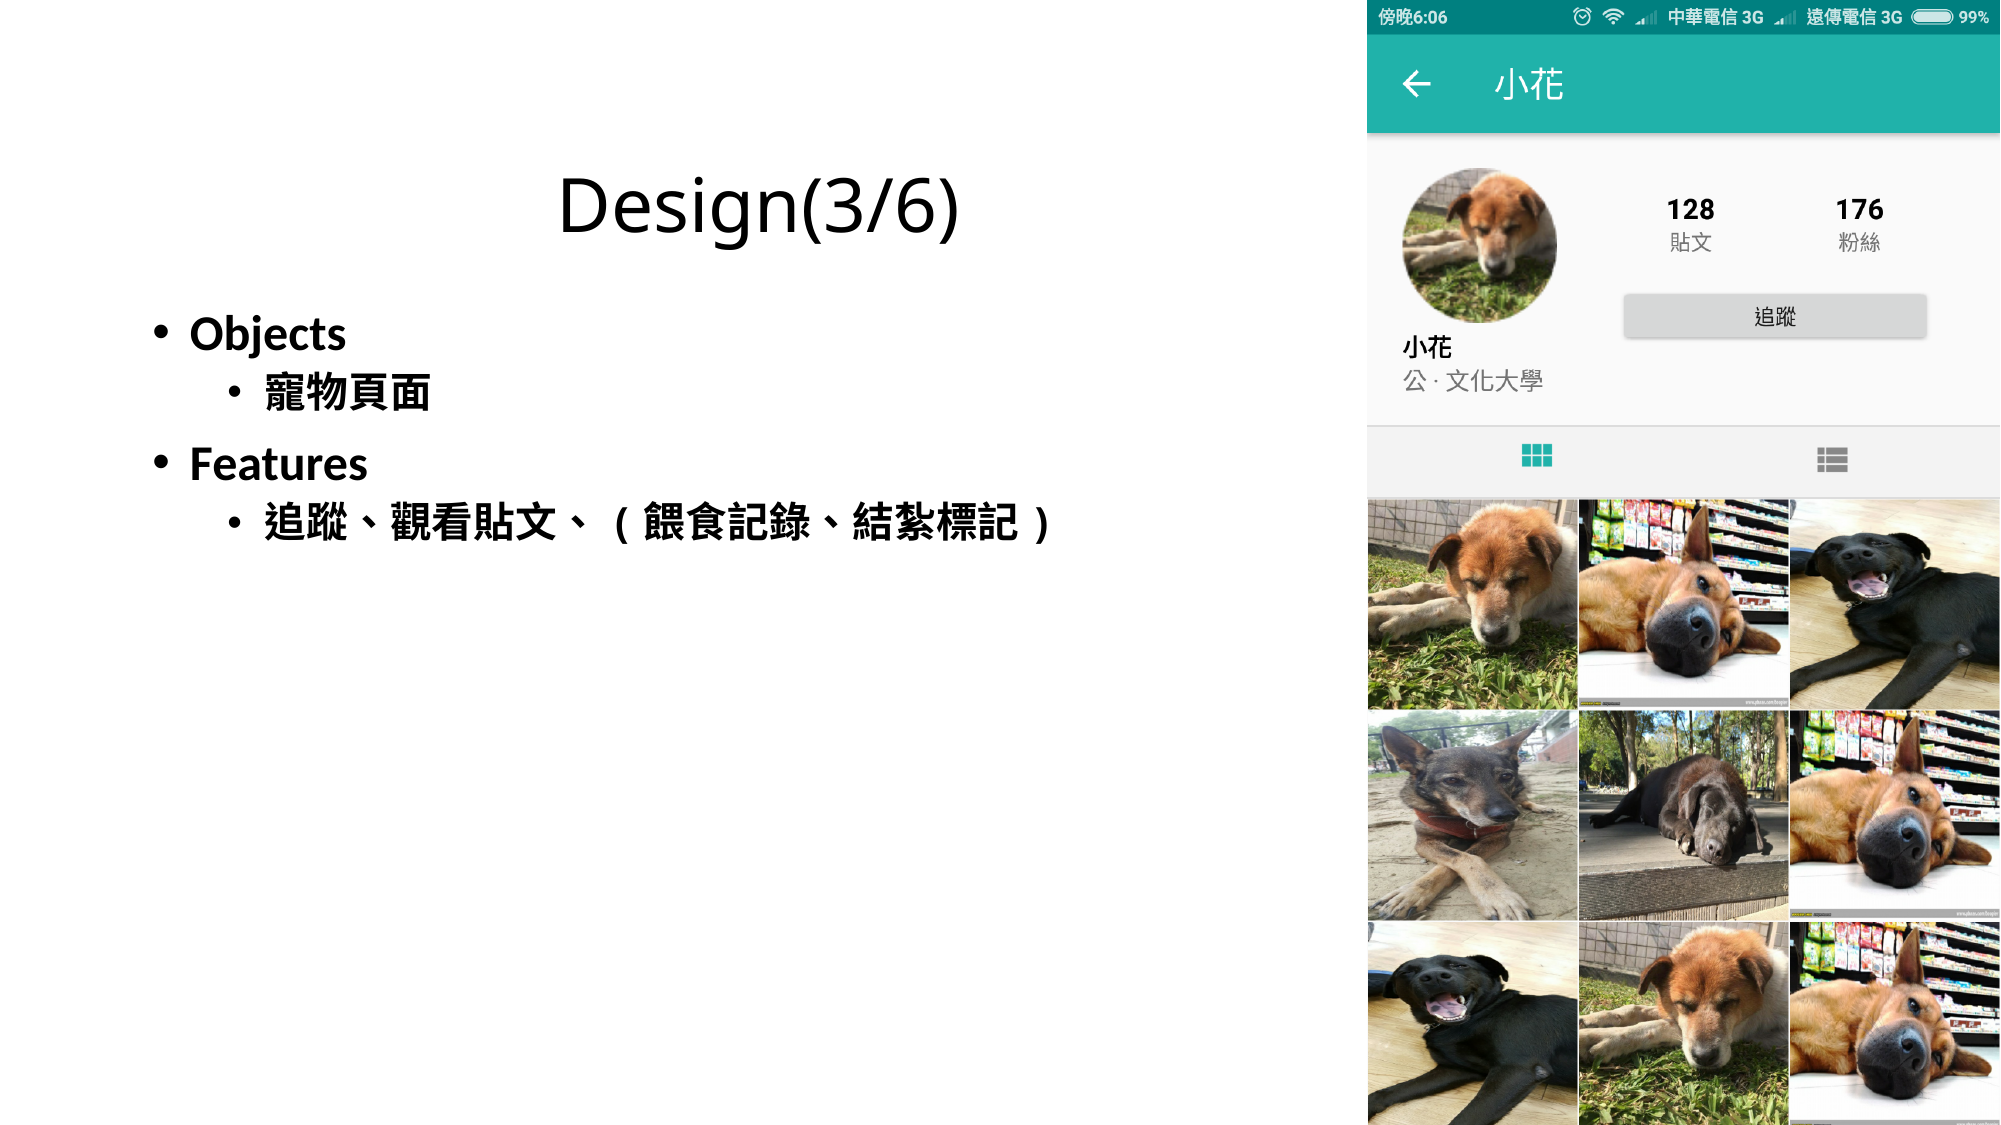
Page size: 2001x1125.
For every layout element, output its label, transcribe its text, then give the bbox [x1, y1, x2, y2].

list Objects 寵物頁面 Features 追蹤、觀看貼文、(餵食記錄、結紮標記) [137, 299, 1367, 1014]
title Design(3/6) [149, 99, 1367, 299]
picture [1367, 0, 2000, 1125]
